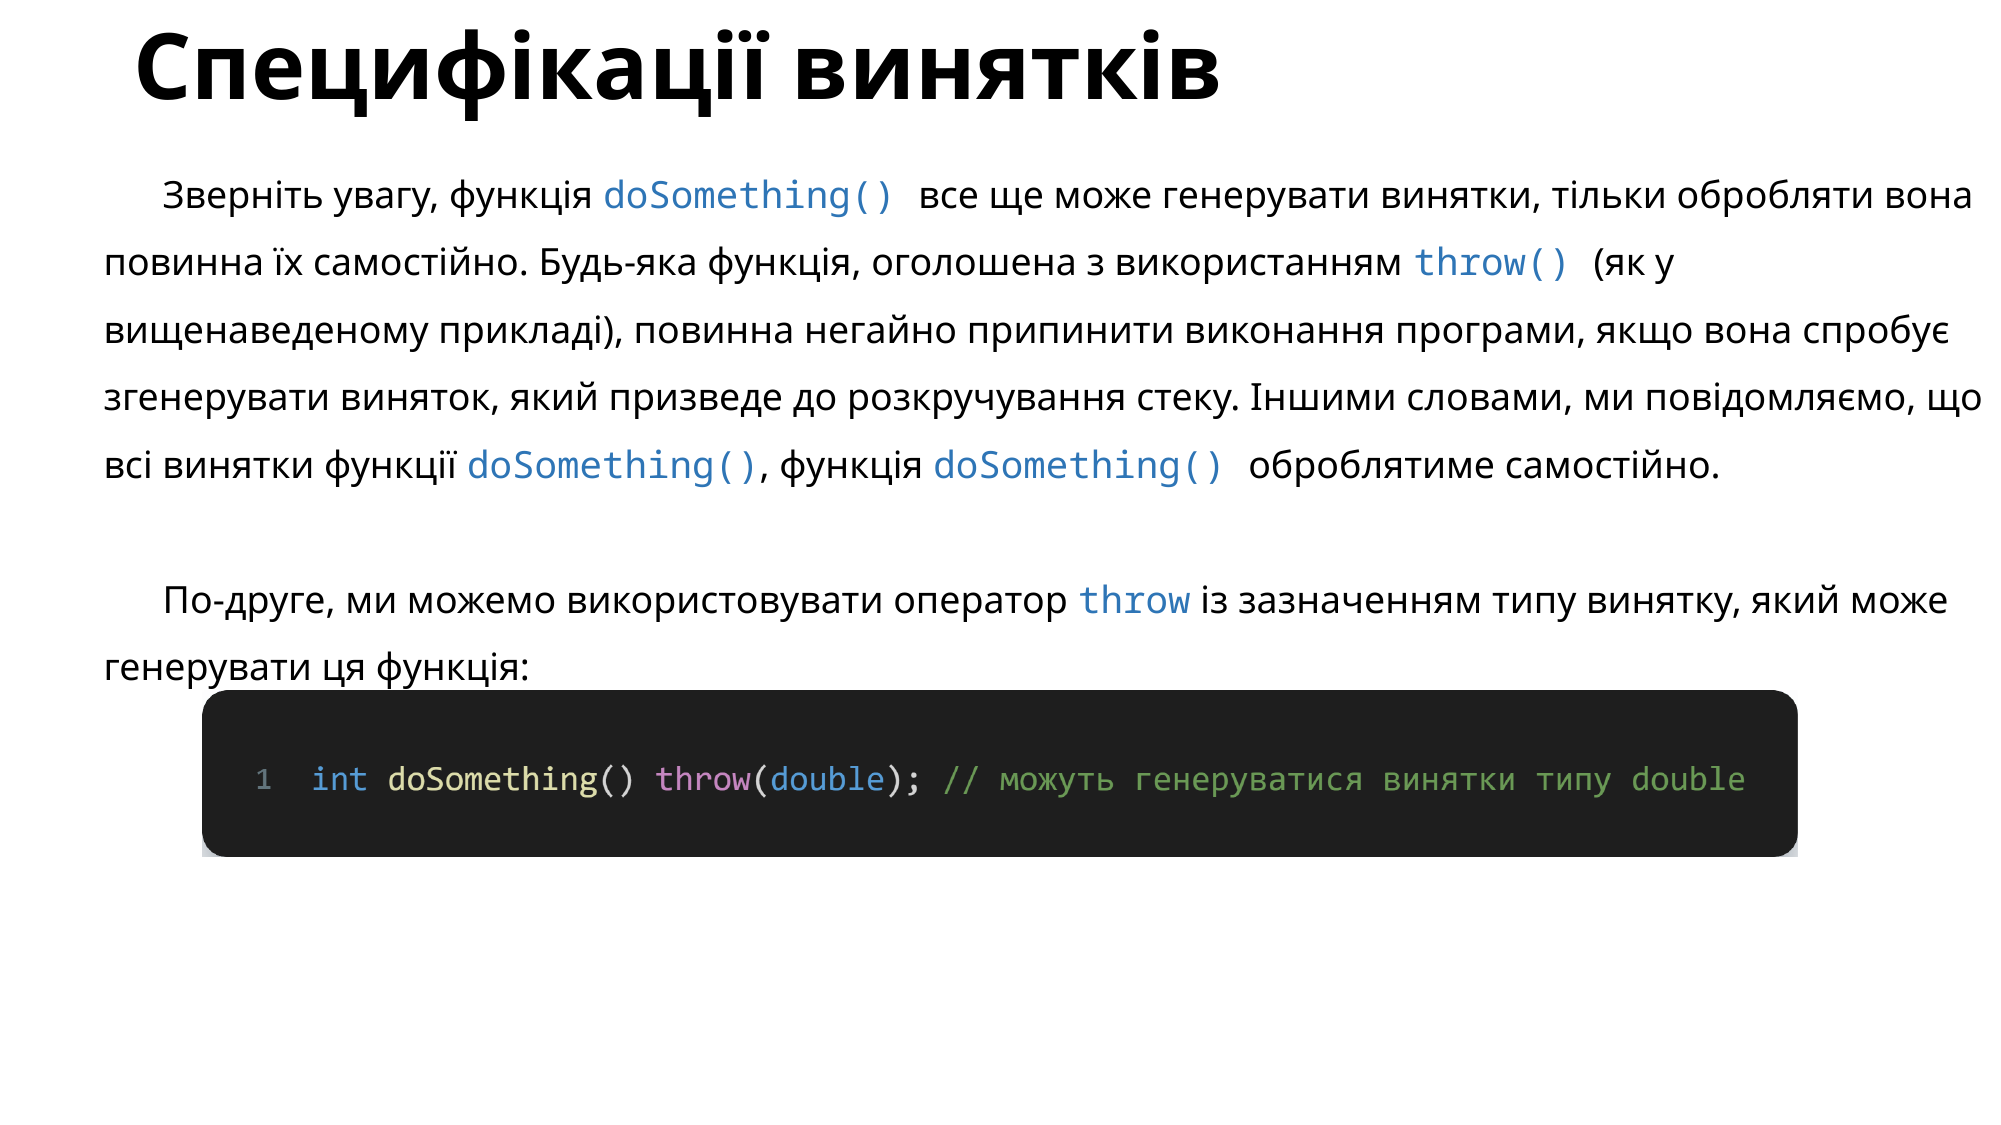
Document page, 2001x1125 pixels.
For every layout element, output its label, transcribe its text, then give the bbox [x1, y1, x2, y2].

list Зверніть увагу, функція doSomething() все ще може генерувати винятки, тільки обробляти вона повинна їх самостійно. Будь-яка функція, оголошена з використанням throw() (як у вищенаведеному прикладі), повинна негайно припинити виконання програми, якщо вона спробує згенерувати виняток, який призведе до розкручування стеку. Іншими словами, ми повідомляємо, що всі винятки функції doSomething(), функція doSomething() оброблятиме самостійно. По-друге, ми можемо використовувати оператор throw із зазначенням типу винятку, який може генерувати ця функція: [0, 140, 2000, 1125]
picture [202, 690, 1798, 857]
title Специфікації винятків [0, 0, 2000, 140]
